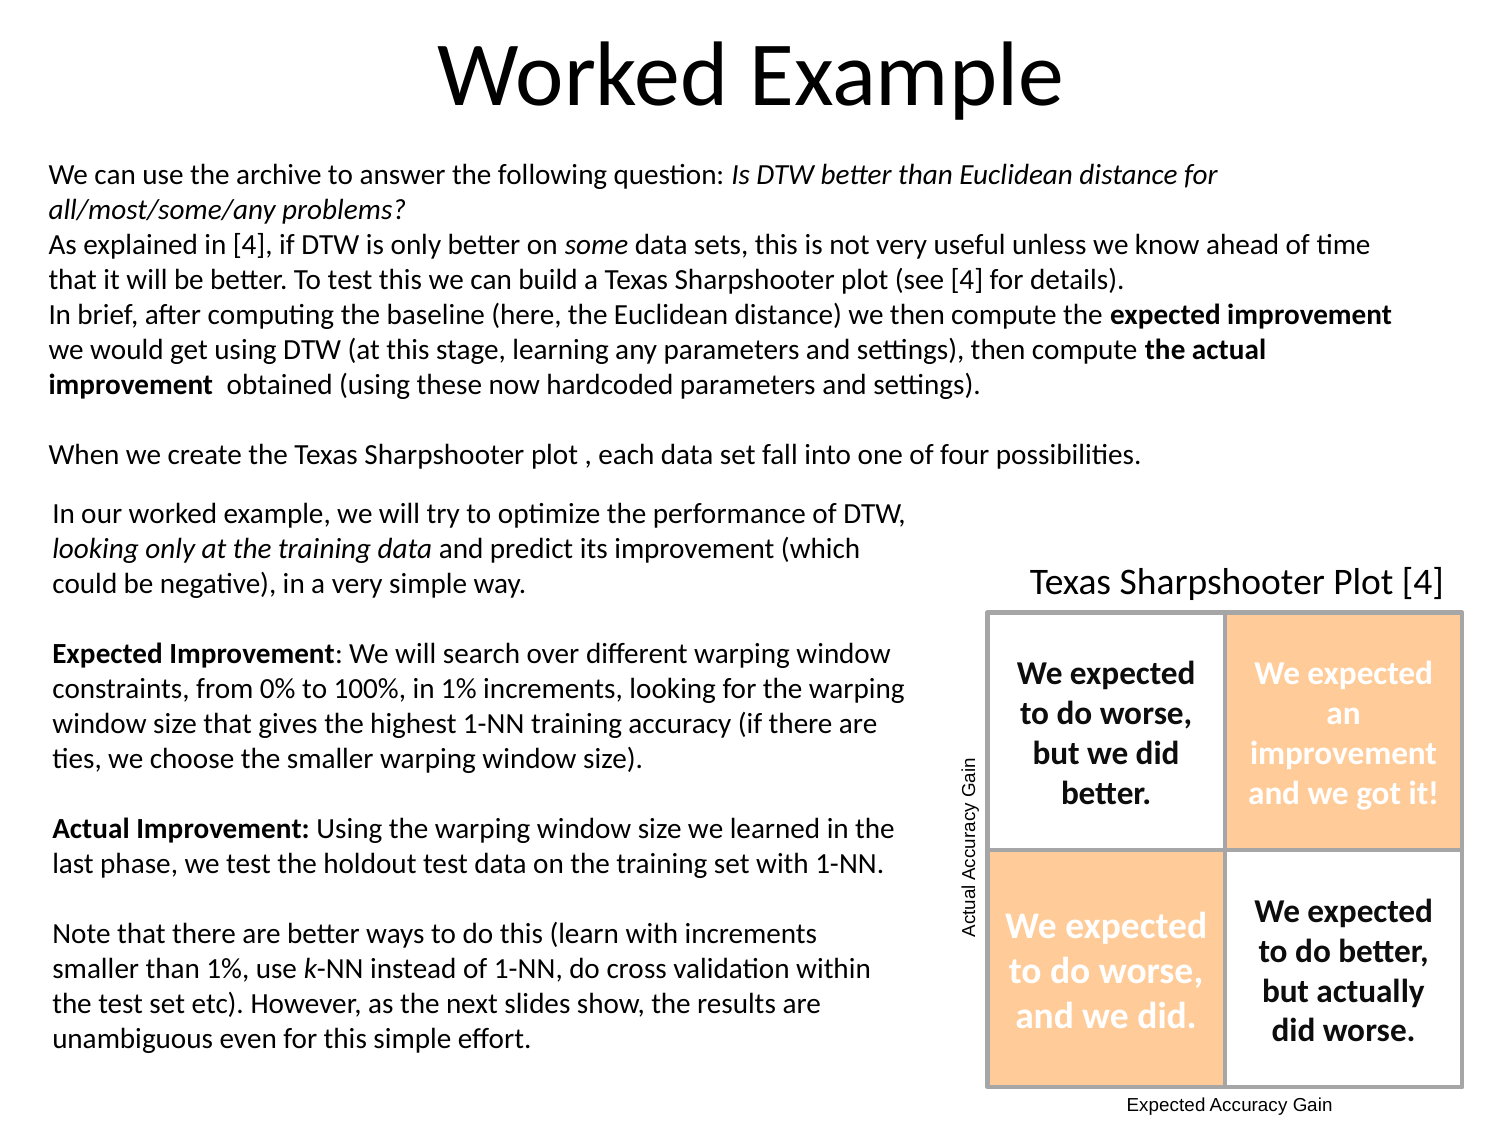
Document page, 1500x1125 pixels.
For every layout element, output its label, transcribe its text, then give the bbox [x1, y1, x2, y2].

text_box We expected to do better, but actually did worse. [1223, 848, 1464, 1089]
text_box We expected to do worse, but we did better. [985, 610, 1223, 848]
text_box We expected to do worse, and we did. [985, 848, 1223, 1089]
text_box We expected an improvement and we got it! [1223, 610, 1464, 848]
text_box In our worked example, we will try to optimize the performance of DTW, looking only at the training data and predict its improvement (which could be negative), in a very simple way. Expected Improvement: We will search over different warping window constraints, from 0% to 100%, in 1% increments, looking for the warping window size that gives the highest 1-NN training accuracy (if there are ties, we choose the smaller warping window size). Actual Improvement: Using the warping window size we learned in the last phase, we test the holdout test data on the training set with 1-NN. Note that there are better ways to do this (learn with increments smaller than 1%, use k-NN instead of 1-NN, do cross validation within the test set etc). However, as the next slides show, the results are unambiguous even for this simple effort. [37, 487, 925, 1097]
text_box Actual Accuracy Gain [956, 757, 979, 938]
text_box We can use the archive to answer the following question: Is DTW better than Euclidean distance for all/most/some/any problems? As explained in [4], if DTW is only better on some data sets, this is not very useful unless we know ahead of time that it will be better. To test this we can build a Texas Sharpshooter plot (see [4] for details). In brief, after computing the baseline (here, the Euclidean distance) we then compute the expected improvement we would get using DTW (at this stage, learning any parameters and settings), then compute the actual improvement obtained (using these now hardcoded parameters and settings). When we create the Texas Sharpshooter plot , each data set fall into one of four possibilities. [33, 148, 1412, 478]
title Worked Example [76, 0, 1427, 139]
text_box Texas Sharpshooter Plot [4] [1015, 549, 1468, 610]
text_box Expected Accuracy Gain [1126, 1092, 1333, 1116]
